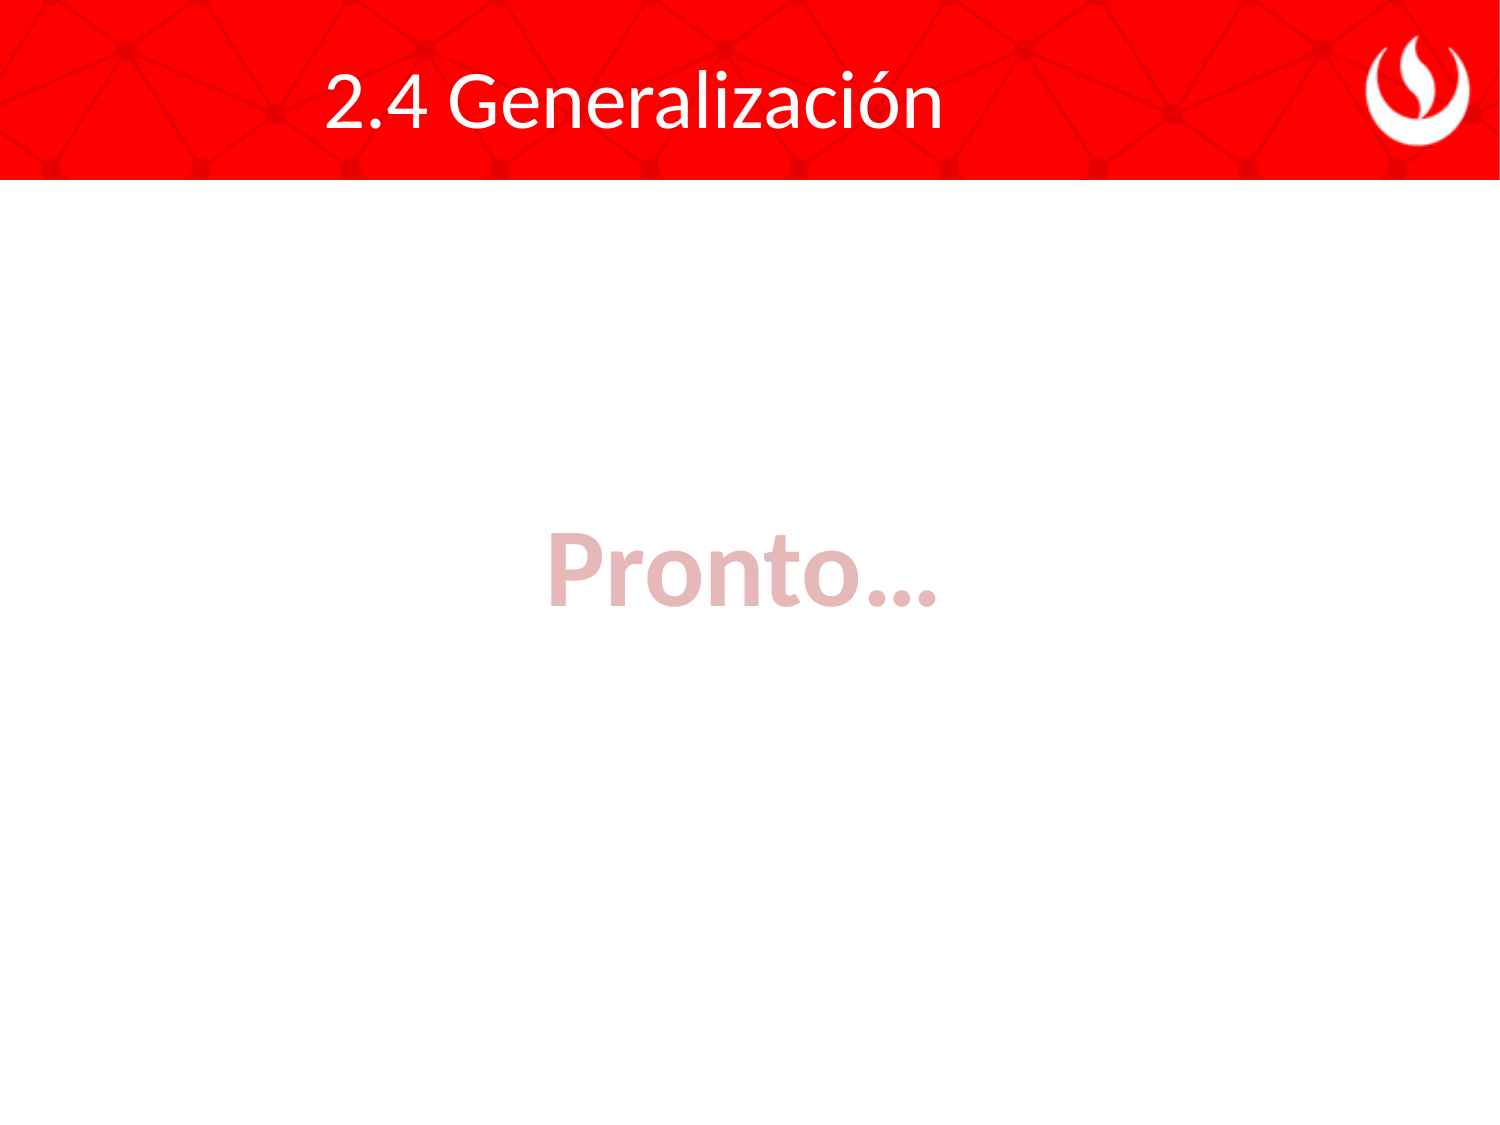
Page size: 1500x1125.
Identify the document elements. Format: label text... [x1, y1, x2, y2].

picture [0, 0, 1500, 180]
text_box 2.4 Generalización [308, 37, 1155, 153]
text_box Pronto… [530, 486, 958, 637]
